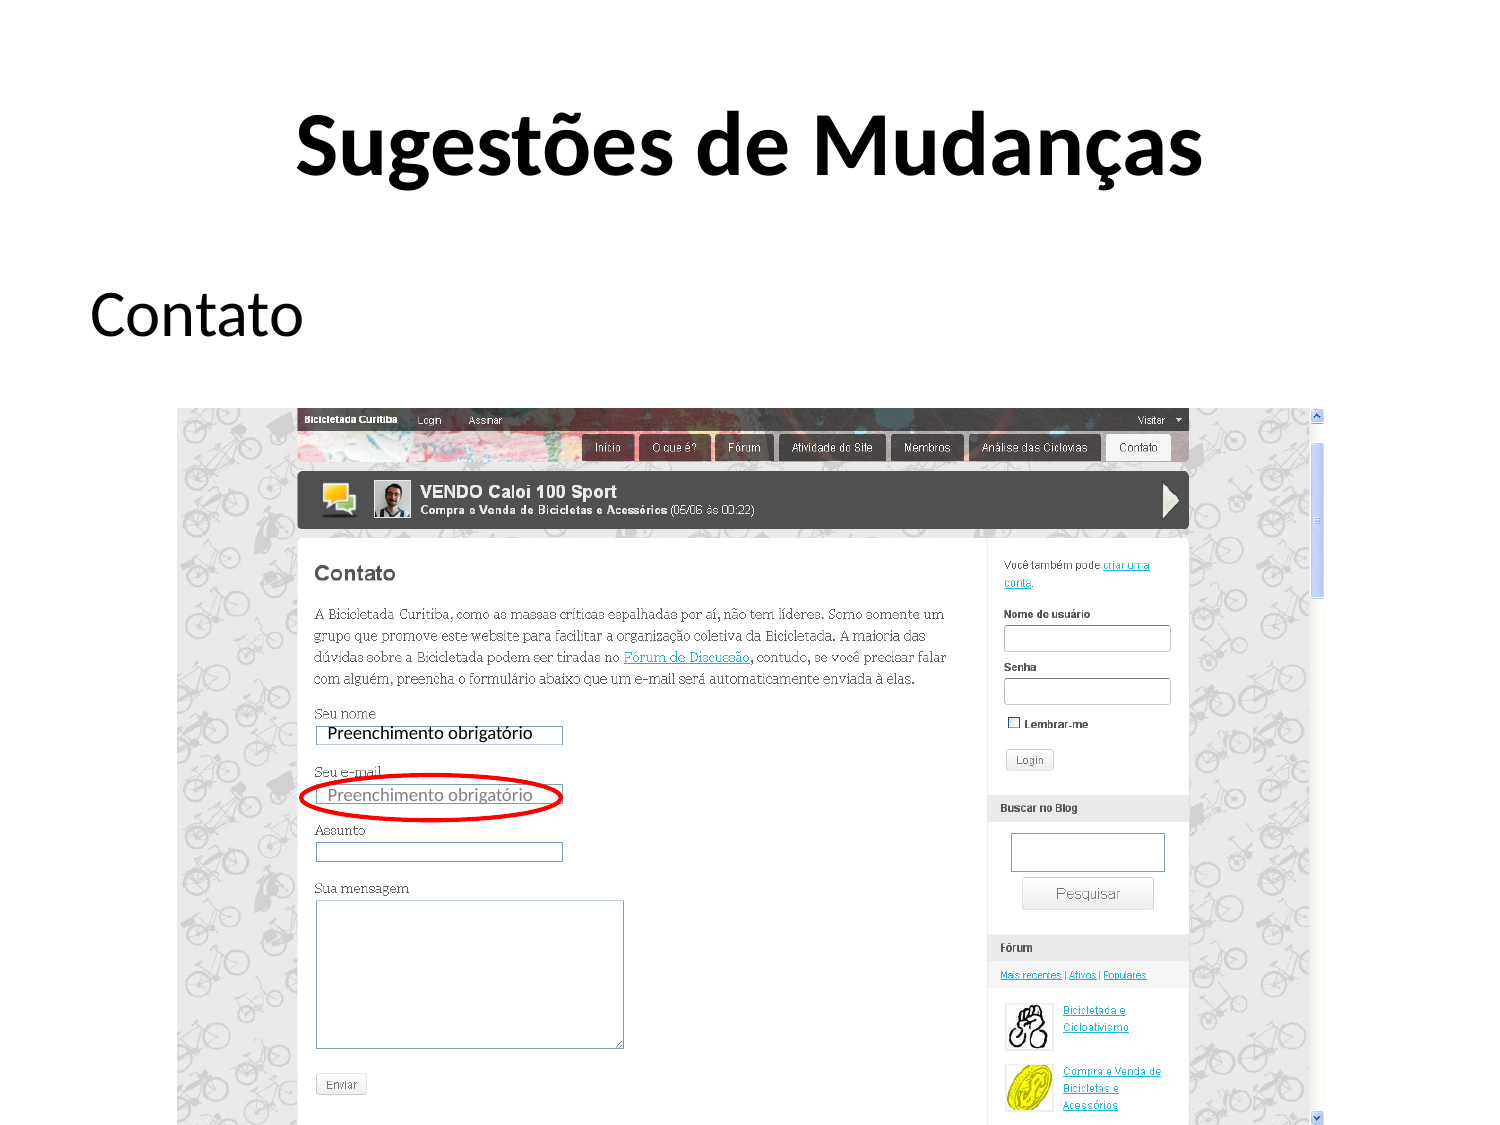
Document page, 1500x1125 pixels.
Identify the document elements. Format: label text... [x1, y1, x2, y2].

list Contato [75, 262, 1425, 1005]
picture [177, 408, 1324, 1125]
title Sugestões de Mudanças [75, 45, 1425, 233]
